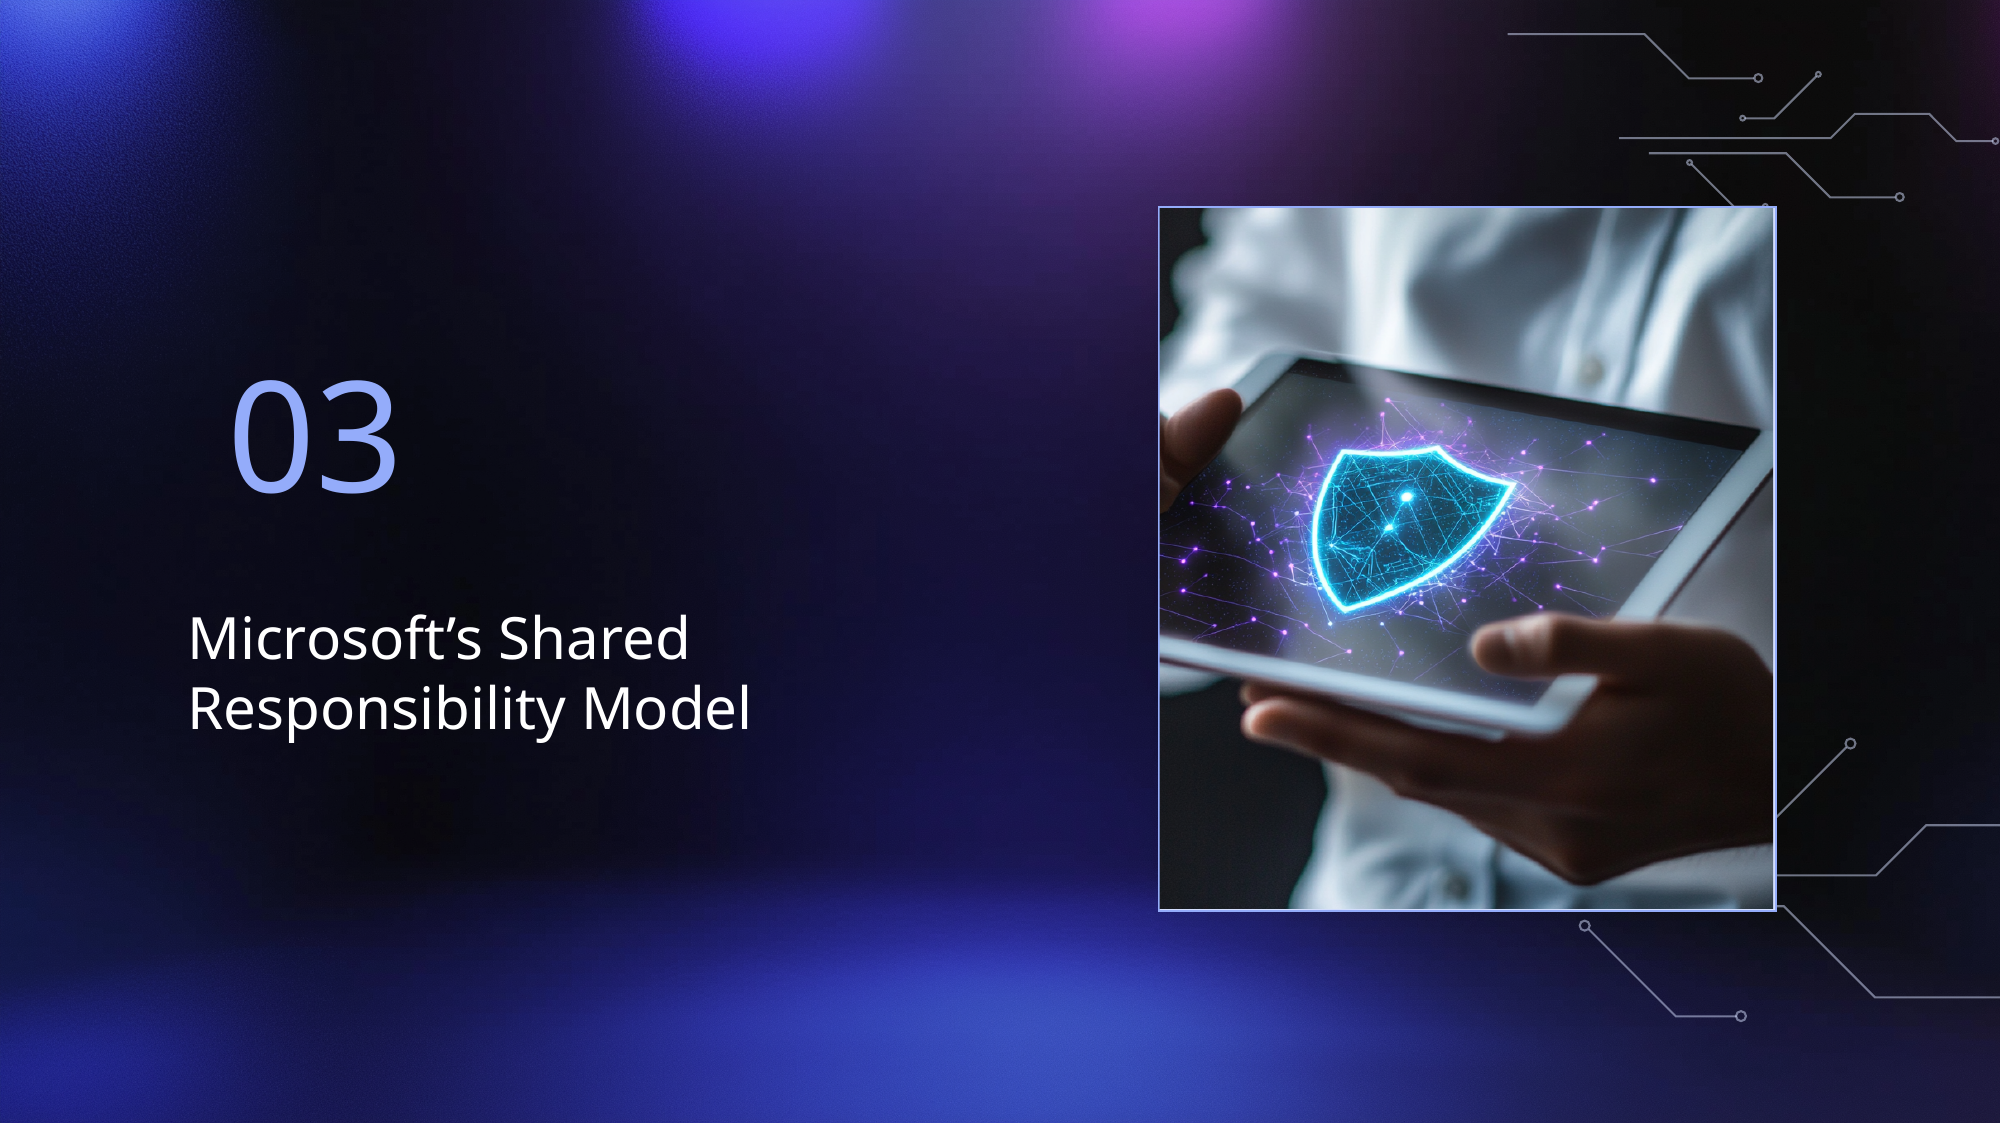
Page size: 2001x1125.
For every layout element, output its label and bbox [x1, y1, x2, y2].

text_box [1507, 34, 1999, 209]
text_box [1209, 660, 2000, 1022]
picture [0, 0, 2000, 1123]
